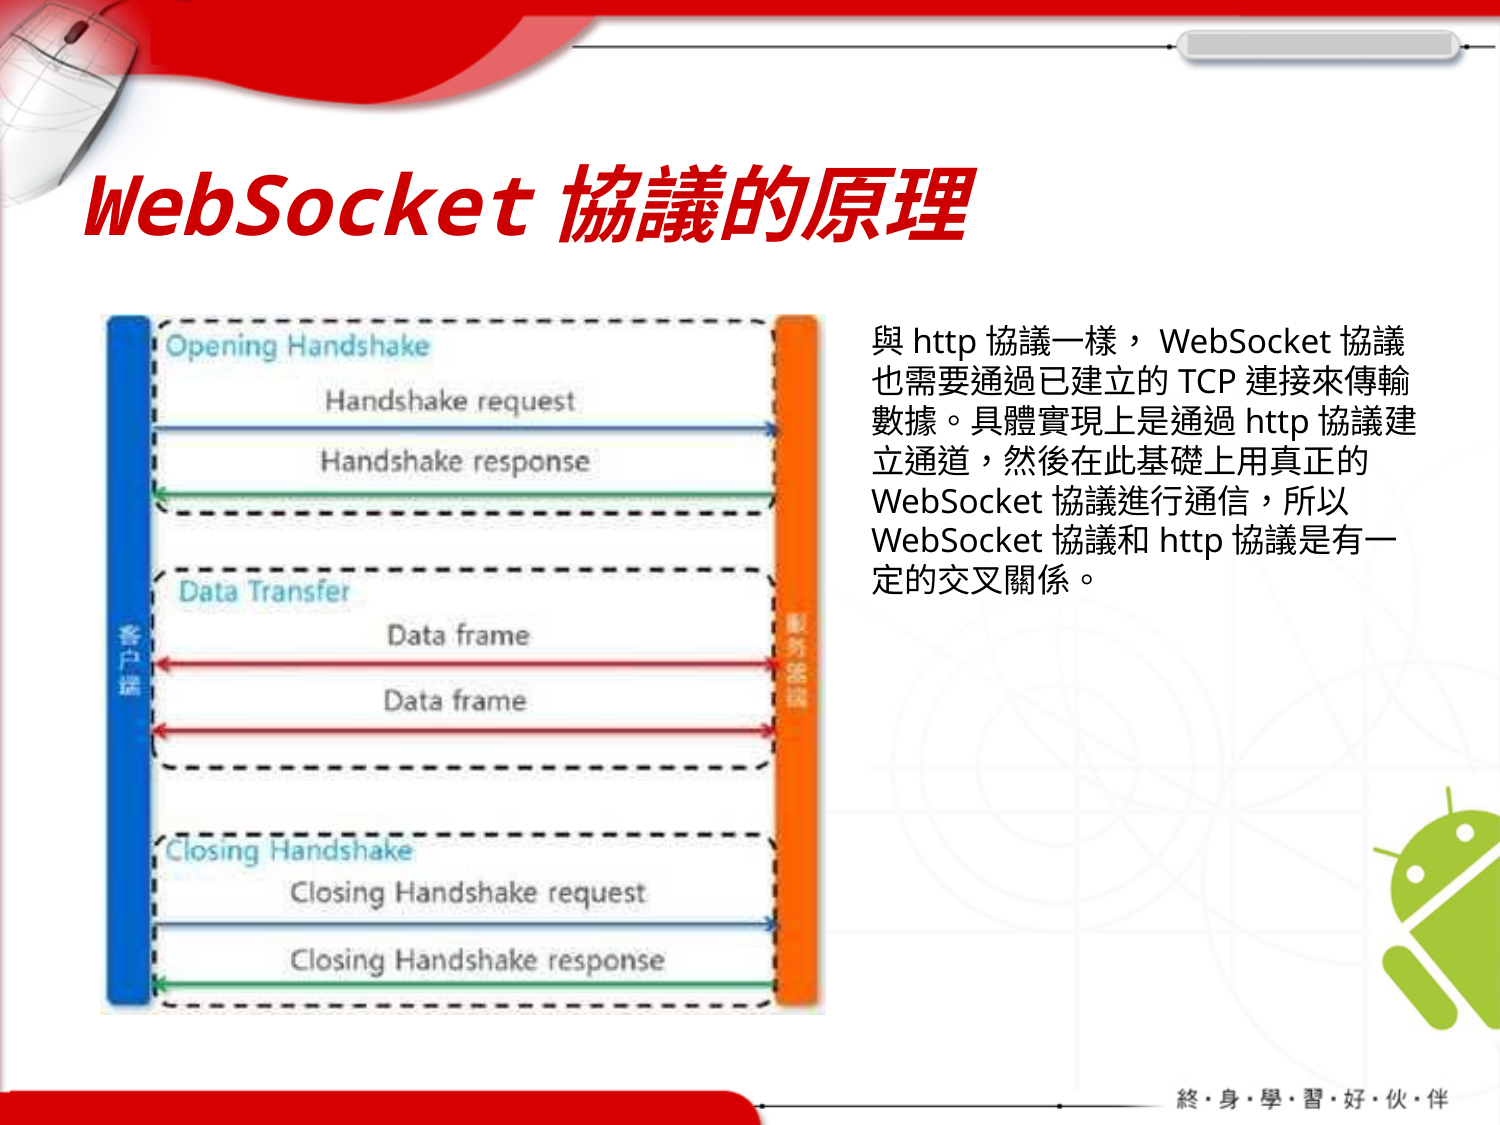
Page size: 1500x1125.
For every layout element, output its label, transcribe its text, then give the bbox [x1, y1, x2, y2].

title WebSocket協議的原理 [64, 136, 1416, 268]
picture [0, 0, 1500, 1125]
text_box 與http協議一樣，WebSocket協議也需要通過已建立的TCP連接來傳輸數據。具體實現上是通過http協議建立通道，然後在此基礎上用真正的WebSocket協議進行通信，所以WebSocket協議和http協議是有一定的交叉關係。 [856, 312, 1441, 607]
